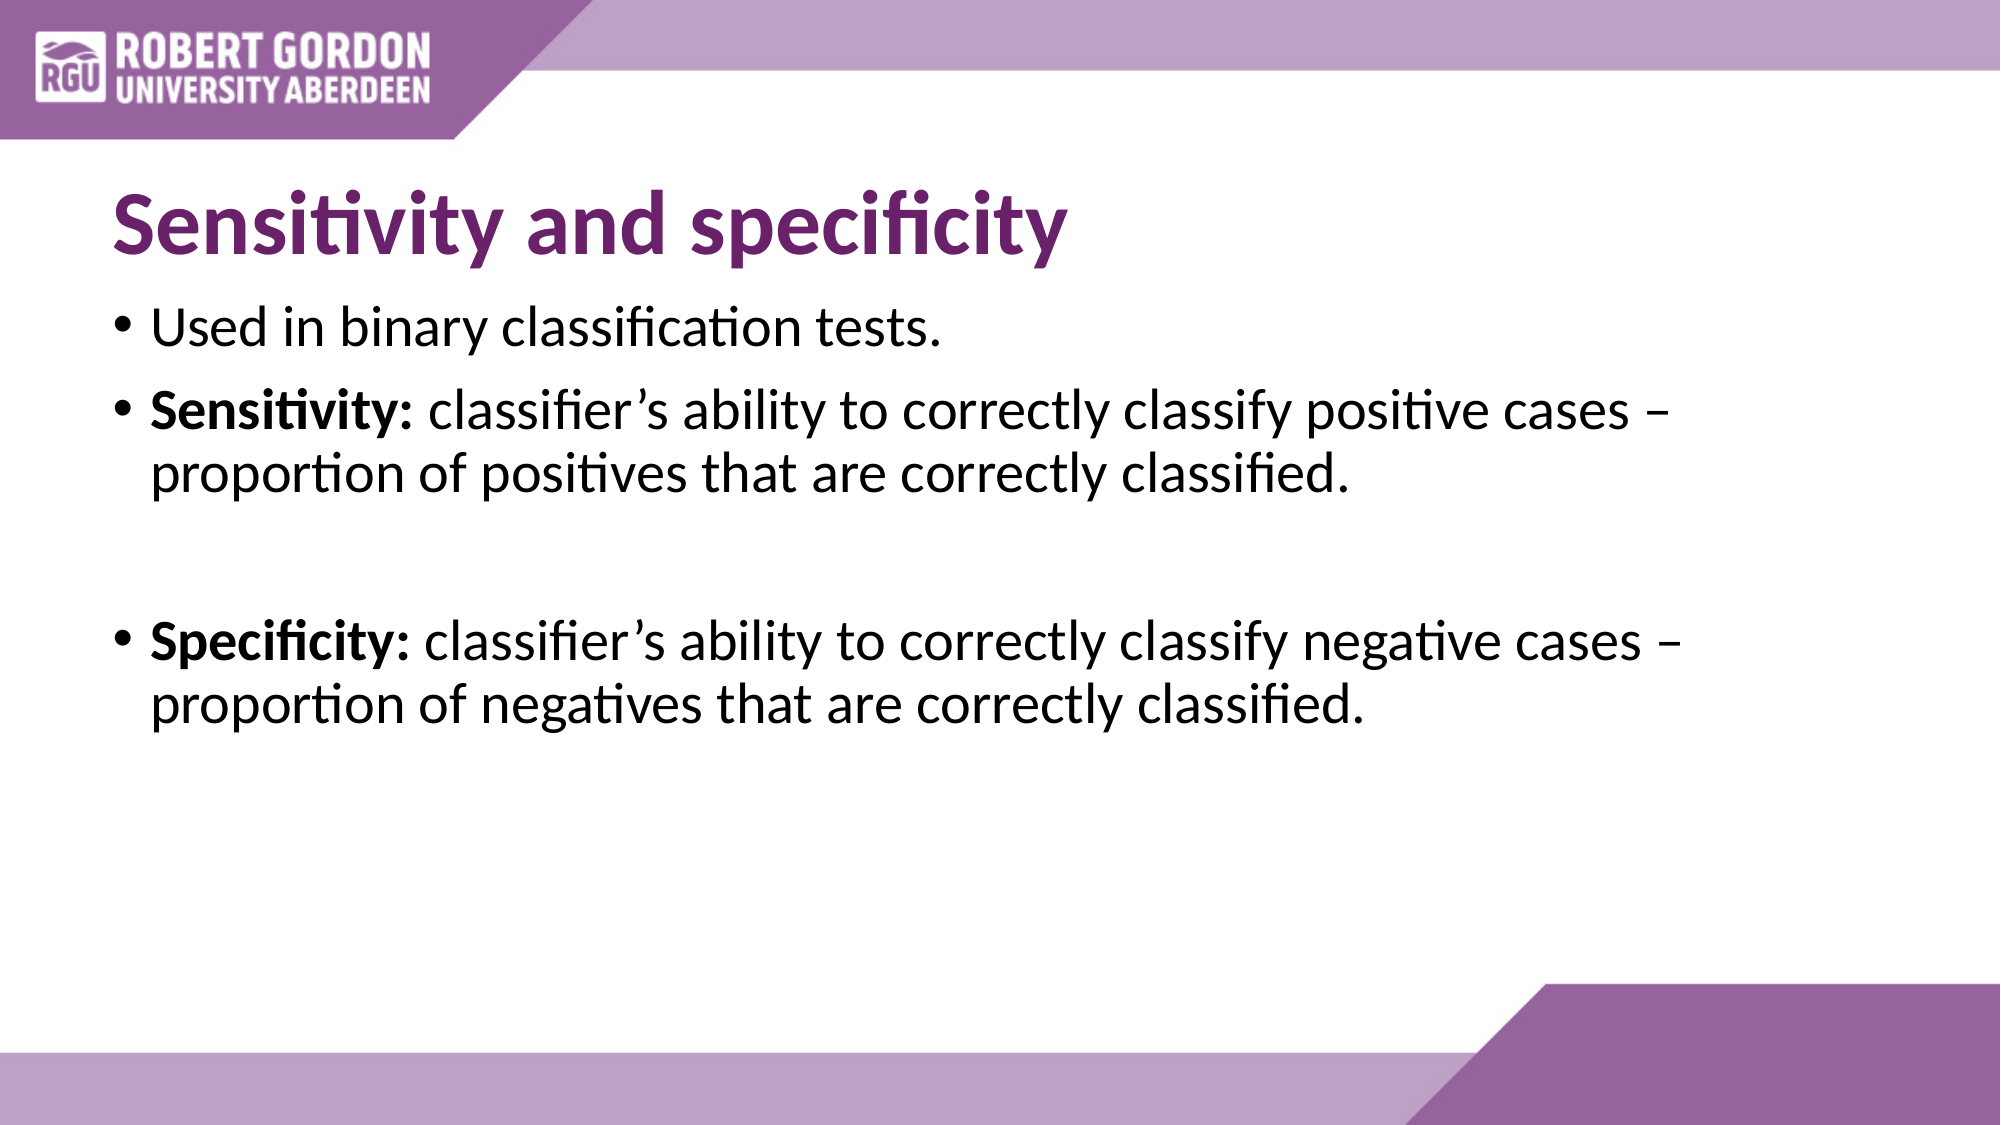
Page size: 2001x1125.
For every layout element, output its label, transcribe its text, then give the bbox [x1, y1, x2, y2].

picture [0, 0, 2000, 1125]
title Sensitivity and specificity [97, 168, 1823, 293]
